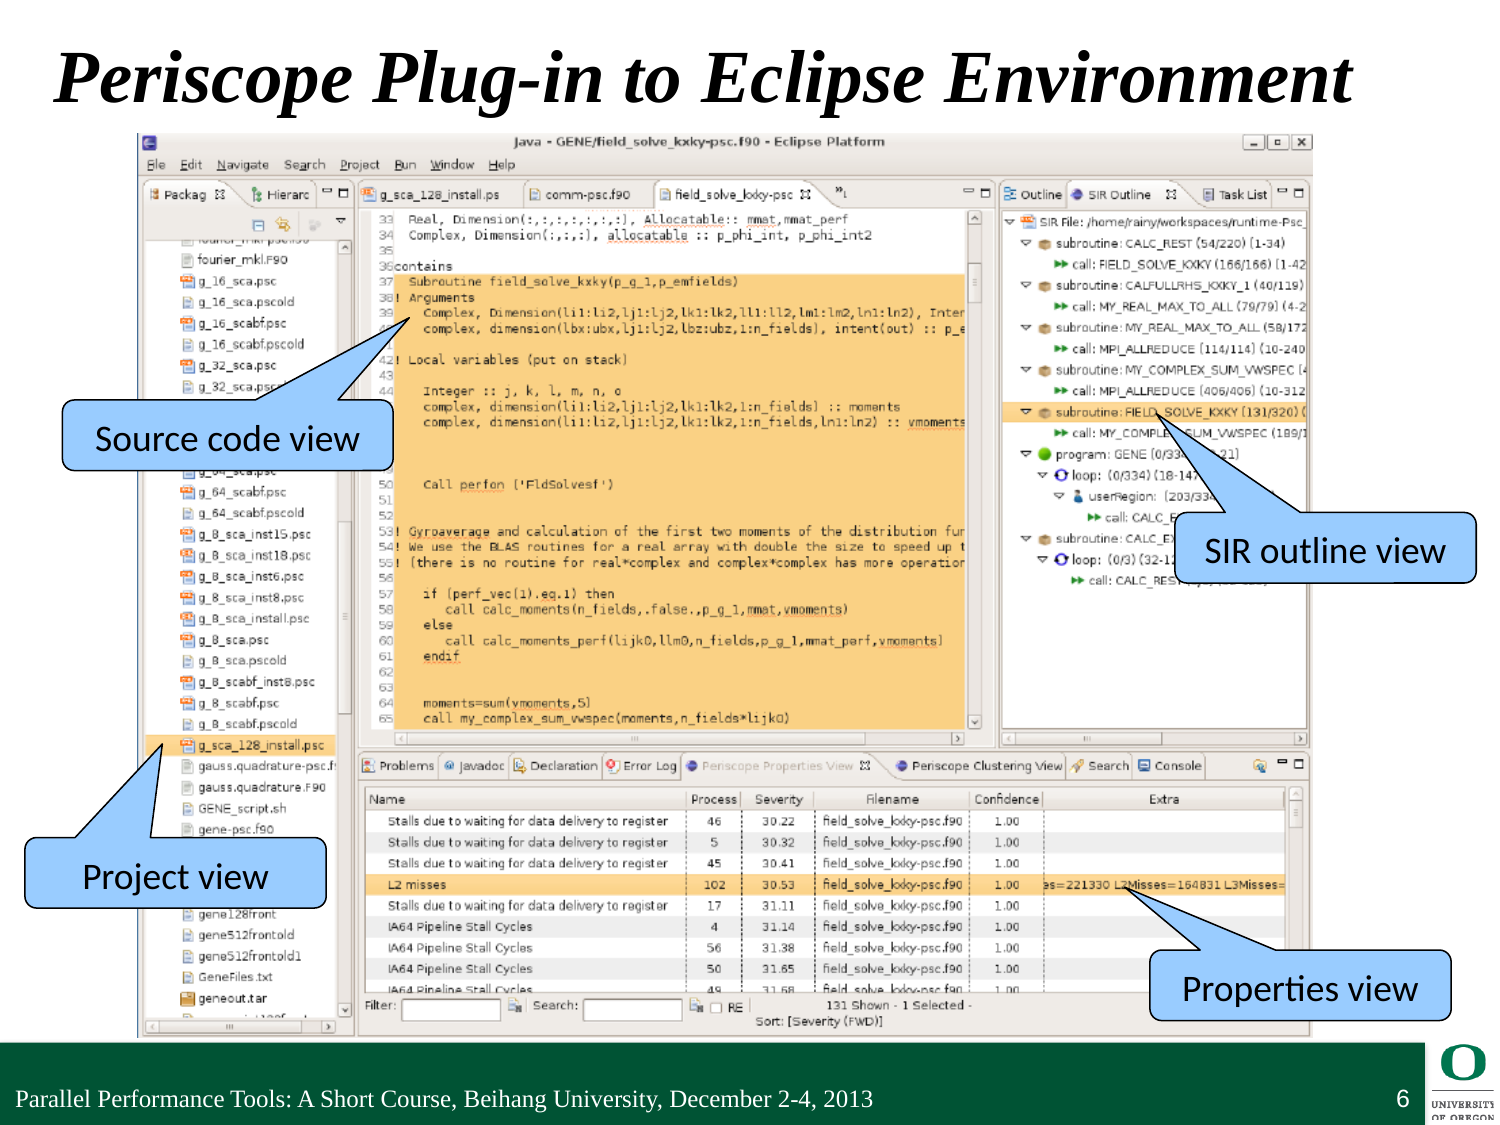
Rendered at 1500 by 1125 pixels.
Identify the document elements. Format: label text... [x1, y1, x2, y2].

picture [137, 133, 1313, 1038]
title Periscope Plug-in to Eclipse Environment [39, 0, 1500, 145]
text_box Project view [24, 776, 132, 909]
text_box SIR outline view [1316, 512, 1477, 584]
text_box Source code view [62, 399, 132, 471]
footer Parallel Performance Tools: A Short Course, Beihang University, December 2-4, 2013 [0, 1057, 988, 1125]
text_box Properties view [1316, 950, 1452, 1021]
slide_number 6 [1074, 1057, 1425, 1125]
